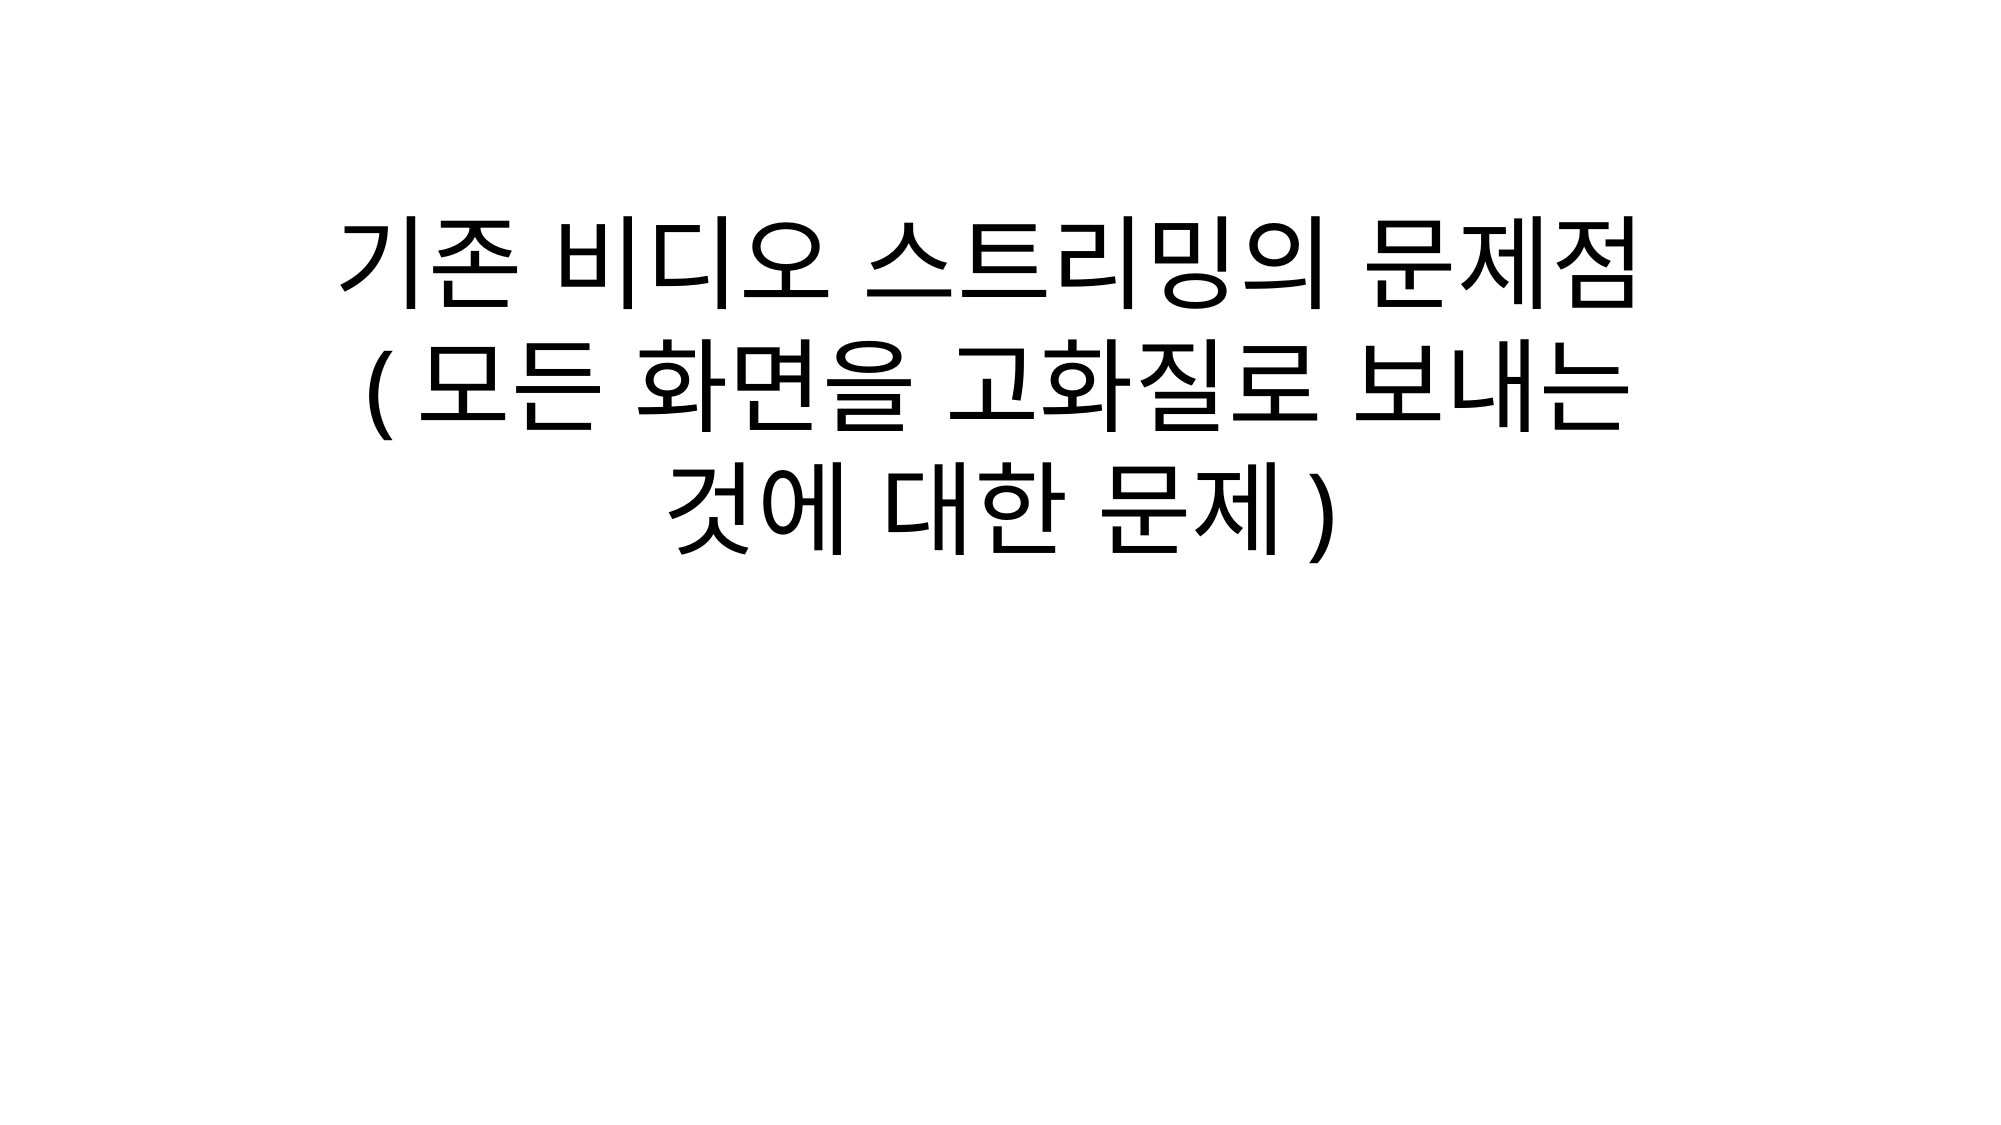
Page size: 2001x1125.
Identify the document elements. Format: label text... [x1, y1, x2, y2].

title 기존 비디오 스트리밍의 문제점(모든 화면을 고화질로 보내는 것에 대한 문제) [249, 184, 1750, 576]
